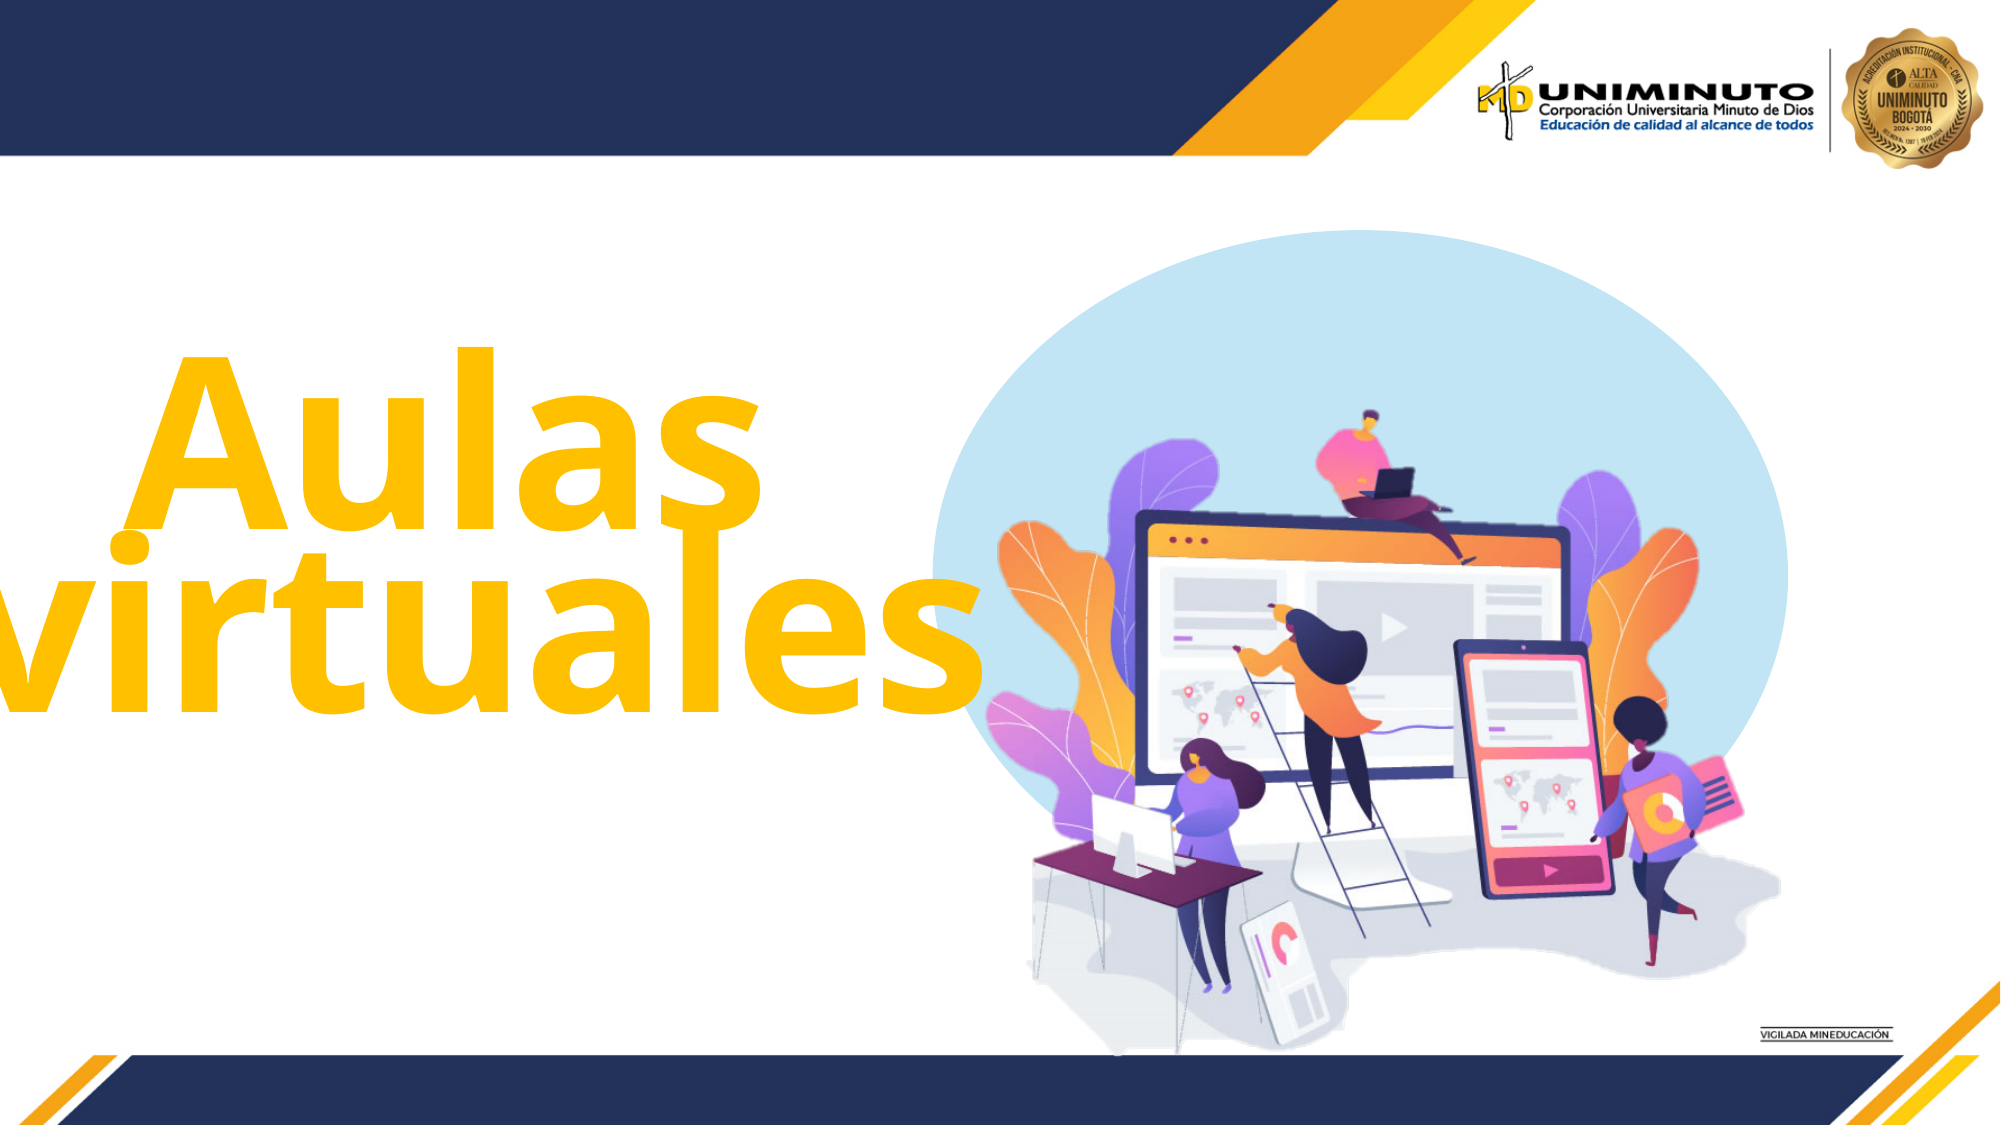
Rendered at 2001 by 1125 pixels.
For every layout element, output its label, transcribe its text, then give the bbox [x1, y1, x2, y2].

picture [0, 0, 2001, 1125]
text_box Aulas virtuales [0, 393, 810, 761]
text_box [1013, 228, 1708, 371]
